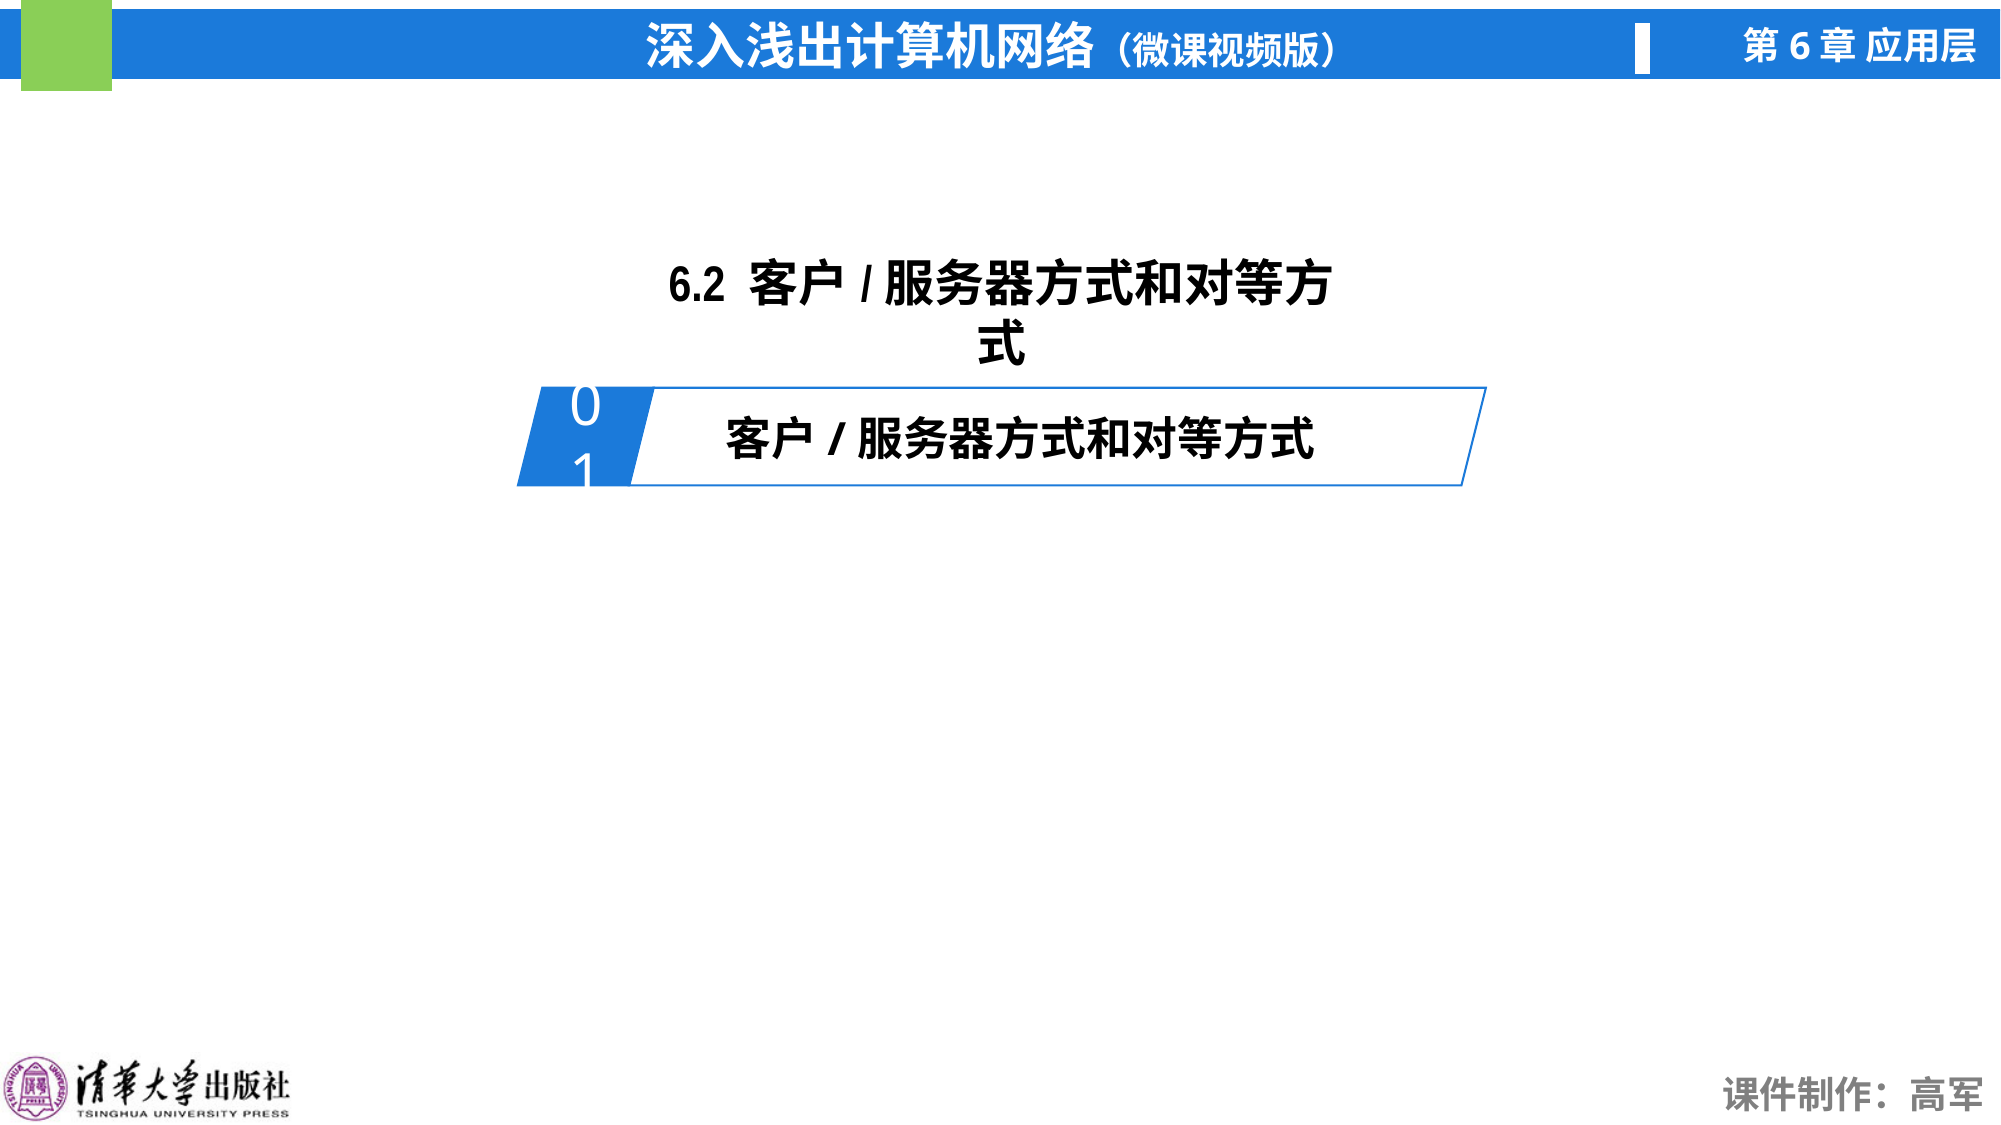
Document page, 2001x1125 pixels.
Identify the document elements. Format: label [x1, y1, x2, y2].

picture [0, 1052, 310, 1125]
text_box [517, 276, 1486, 486]
